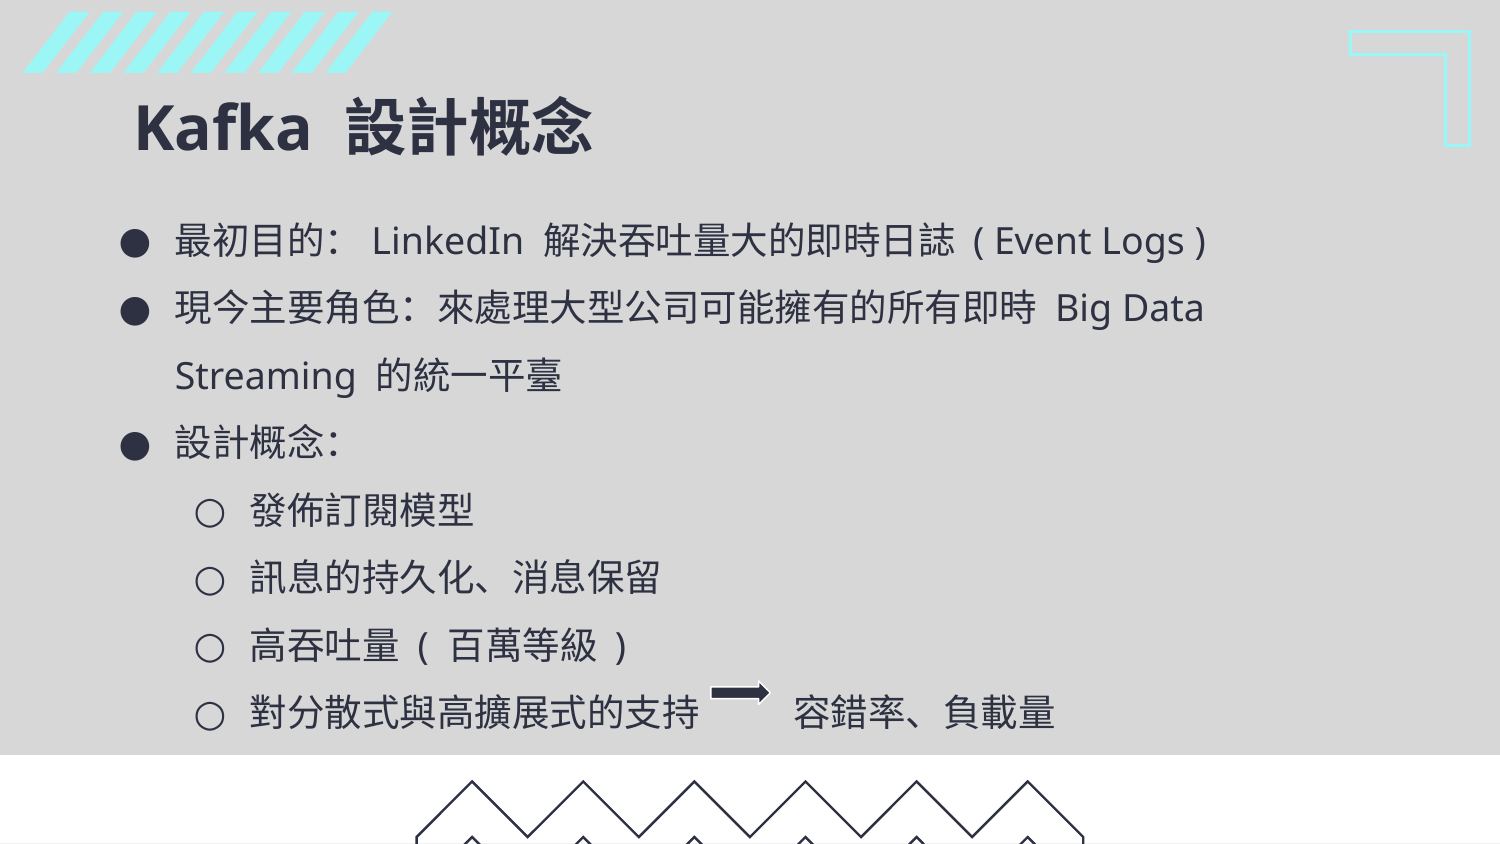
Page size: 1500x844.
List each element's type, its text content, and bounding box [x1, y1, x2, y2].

text_box [710, 680, 771, 705]
text_box 最初目的：LinkedIn 解決吞吐量大的即時日誌 ( Event Logs ) 現今主要角色：來處理大型公司可能擁有的所有即時 Big Data Streaming 的統一平臺 設計概念： 發佈訂閱模型 訊息的持久化、消息保留 高吞吐量 ( 百萬等級 ) 對分散式與高擴展式的支持 容錯率、負載量 [84, 179, 1401, 705]
title Kafka 設計概念 [118, 72, 1382, 167]
